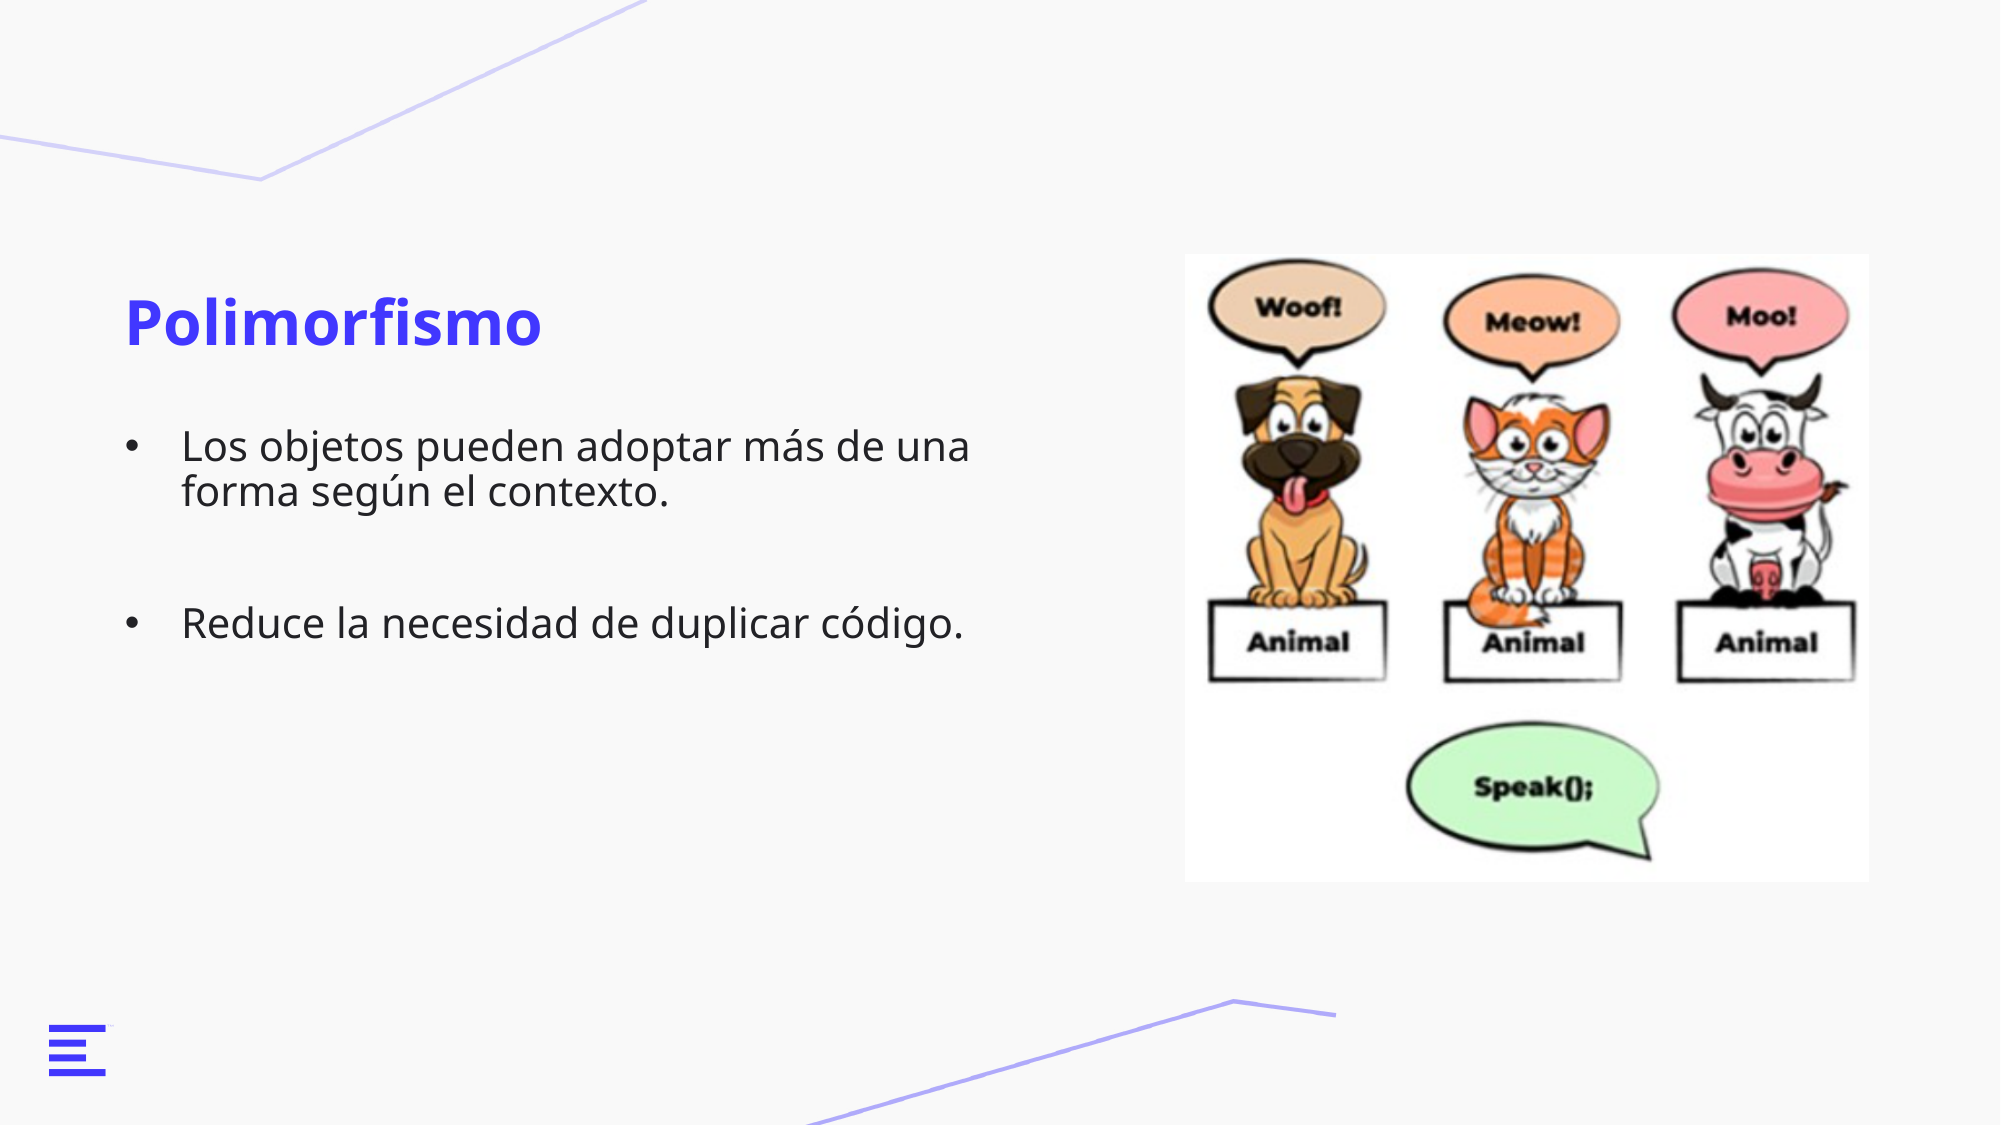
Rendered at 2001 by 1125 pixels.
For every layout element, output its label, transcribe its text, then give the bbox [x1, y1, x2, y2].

list Los objetos pueden adoptar más de una forma según el contexto. Reduce la necesidad de duplicar código. [109, 417, 1113, 982]
title Polimorfismo [109, 254, 1113, 367]
picture [0, 0, 2001, 1125]
